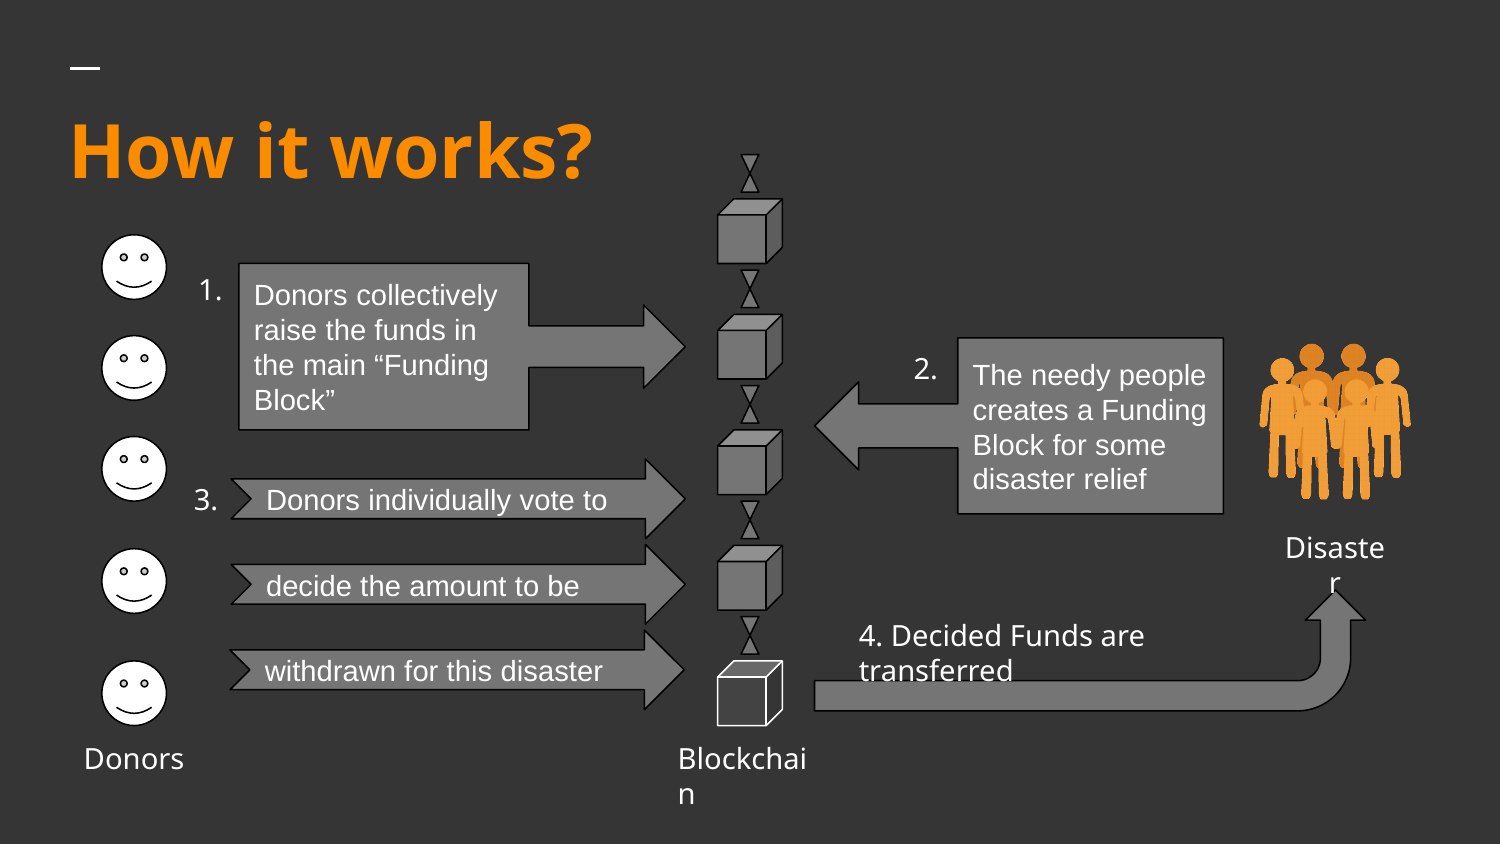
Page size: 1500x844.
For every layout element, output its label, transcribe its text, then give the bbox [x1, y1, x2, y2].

text_box [741, 385, 759, 424]
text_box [178, 458, 686, 539]
text_box [741, 270, 759, 308]
text_box [101, 548, 167, 614]
text_box decide the amount to be [231, 547, 686, 625]
text_box [101, 234, 167, 300]
text_box [814, 614, 1366, 711]
text_box [717, 429, 783, 495]
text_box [182, 255, 686, 431]
text_box withdrawn for this disaster [229, 630, 685, 710]
text_box [101, 335, 167, 401]
text_box Blockchain [662, 725, 838, 826]
text_box Donors [59, 725, 209, 791]
text_box [101, 436, 167, 502]
text_box Disaster [1265, 518, 1405, 614]
text_box [717, 660, 783, 725]
text_box [717, 314, 783, 380]
text_box [741, 154, 759, 193]
text_box 4. Decided Funds are transferred [843, 602, 1298, 703]
text_box [717, 198, 783, 264]
text_box [717, 545, 783, 611]
title How it works? [53, 88, 1447, 792]
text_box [814, 334, 1224, 515]
picture [1222, 333, 1447, 511]
text_box [741, 501, 759, 539]
text_box [741, 616, 759, 655]
text_box [101, 660, 167, 725]
